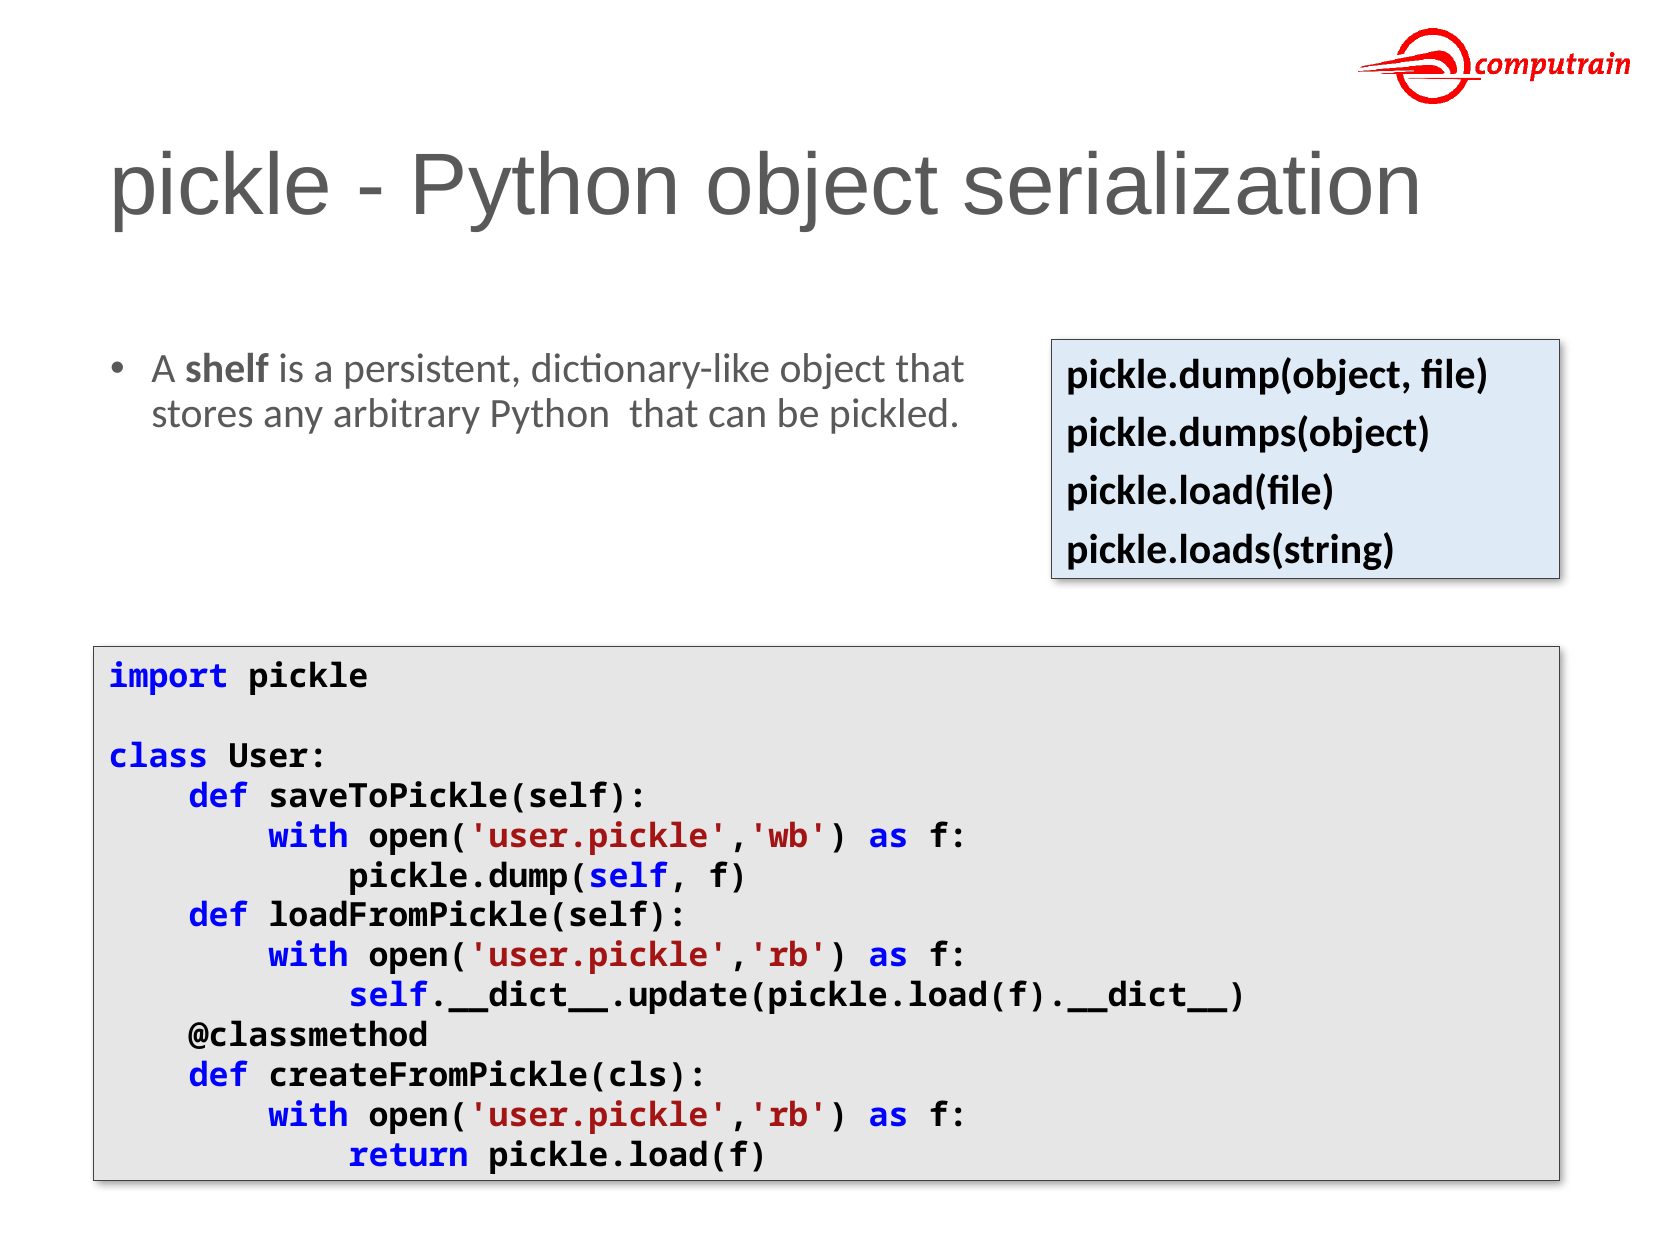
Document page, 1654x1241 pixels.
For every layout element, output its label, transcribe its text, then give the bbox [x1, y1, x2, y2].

picture [1358, 28, 1630, 104]
text_box pickle.dump(object, file) pickle.dumps(object) pickle.load(file) pickle.loads(string) [1051, 339, 1560, 579]
list A shelf is a persistent, dictionary-like object that stores any arbitrary Python that can be pickled. [95, 339, 1004, 1044]
title pickle - Python object serialization [94, 66, 1560, 306]
text_box import pickle class User: def saveToPickle(self): with open('user.pickle','wb') as f: pickle.dump(self, f) def loadFromPickle(self): with open('user.pickle','rb') as f: self.__dict__.update(pickle.load(f).__dict__) @classmethod def createFromPickle(cls): with open('user.pickle','rb') as f: return pickle.load(f) [93, 646, 1560, 1181]
